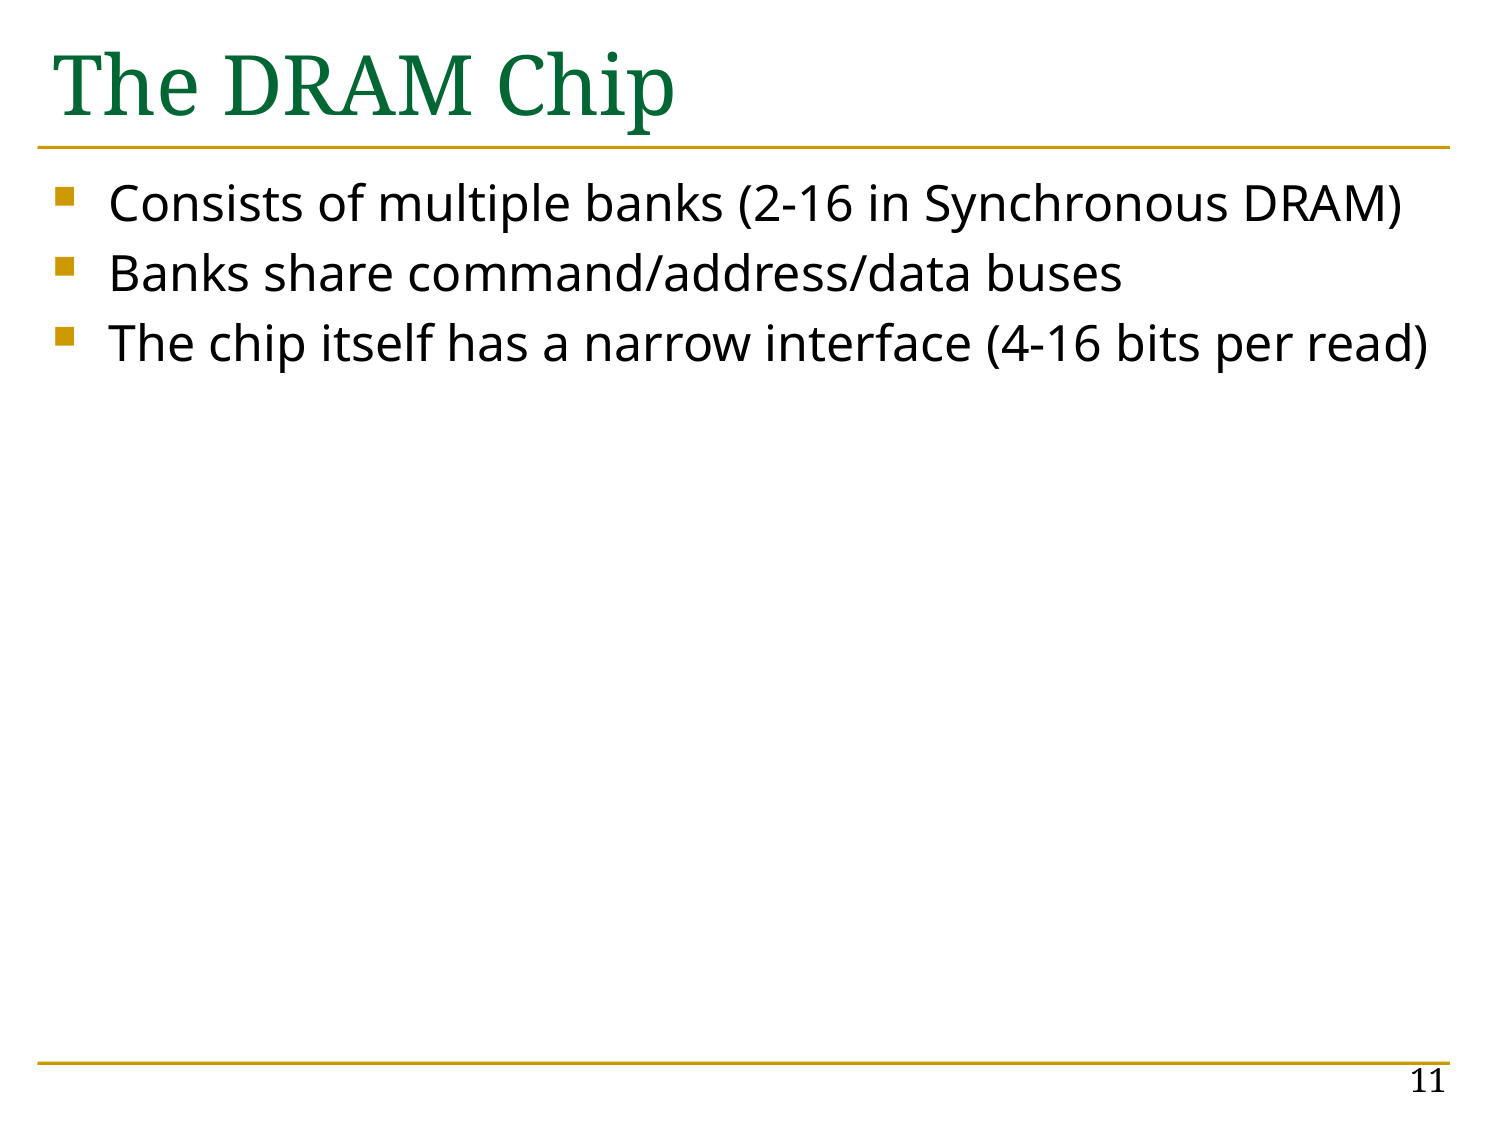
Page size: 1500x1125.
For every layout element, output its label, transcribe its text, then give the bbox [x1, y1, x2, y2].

title The DRAM Chip [37, 24, 1450, 163]
slide_number 11 [1111, 1036, 1462, 1112]
list Consists of multiple banks (2-16 in Synchronous DRAM) Banks share command/address/data buses The chip itself has a narrow interface (4-16 bits per read) [37, 163, 1450, 1016]
